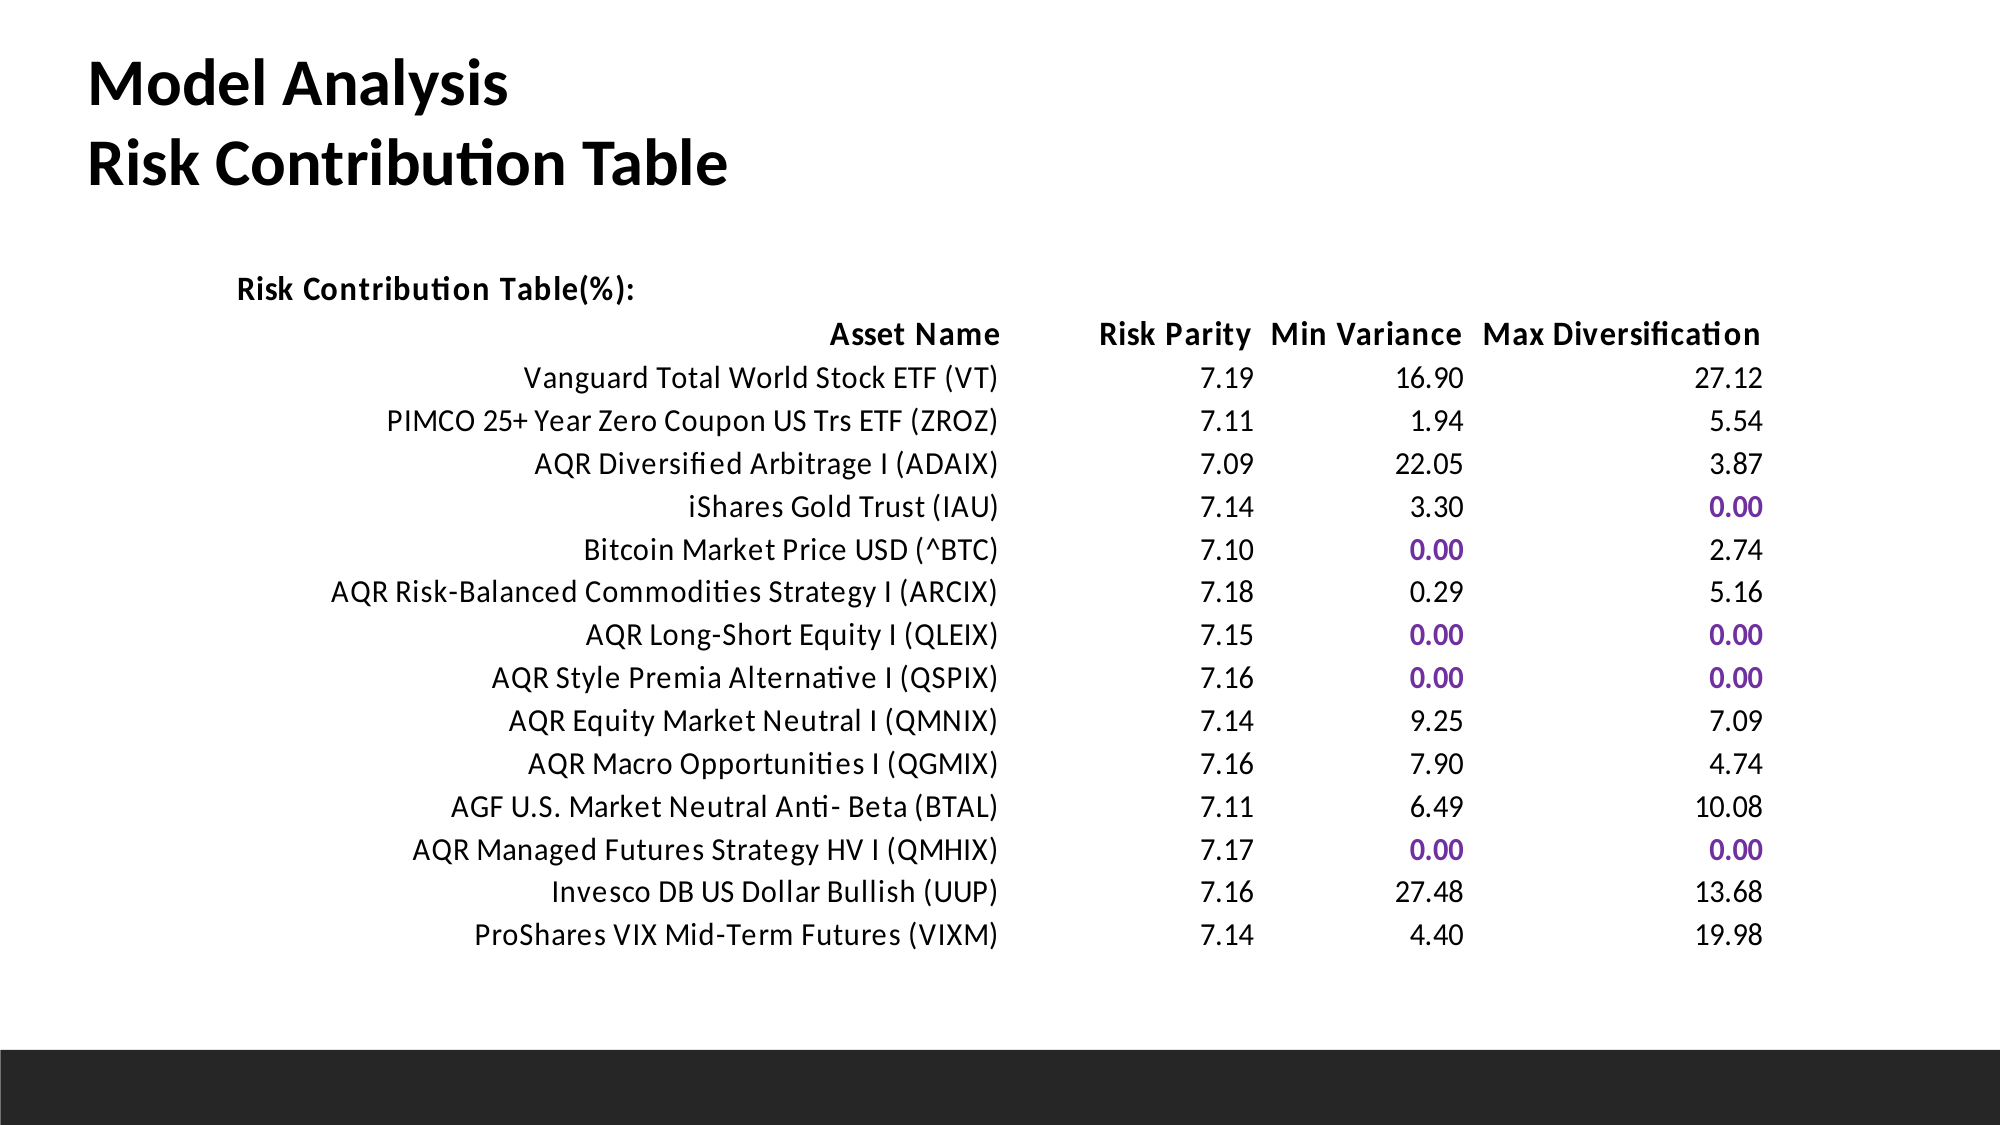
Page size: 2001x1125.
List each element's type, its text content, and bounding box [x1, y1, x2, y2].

text_box Model Analysis Risk Contribution Table [72, 31, 1927, 288]
picture [230, 269, 1770, 963]
